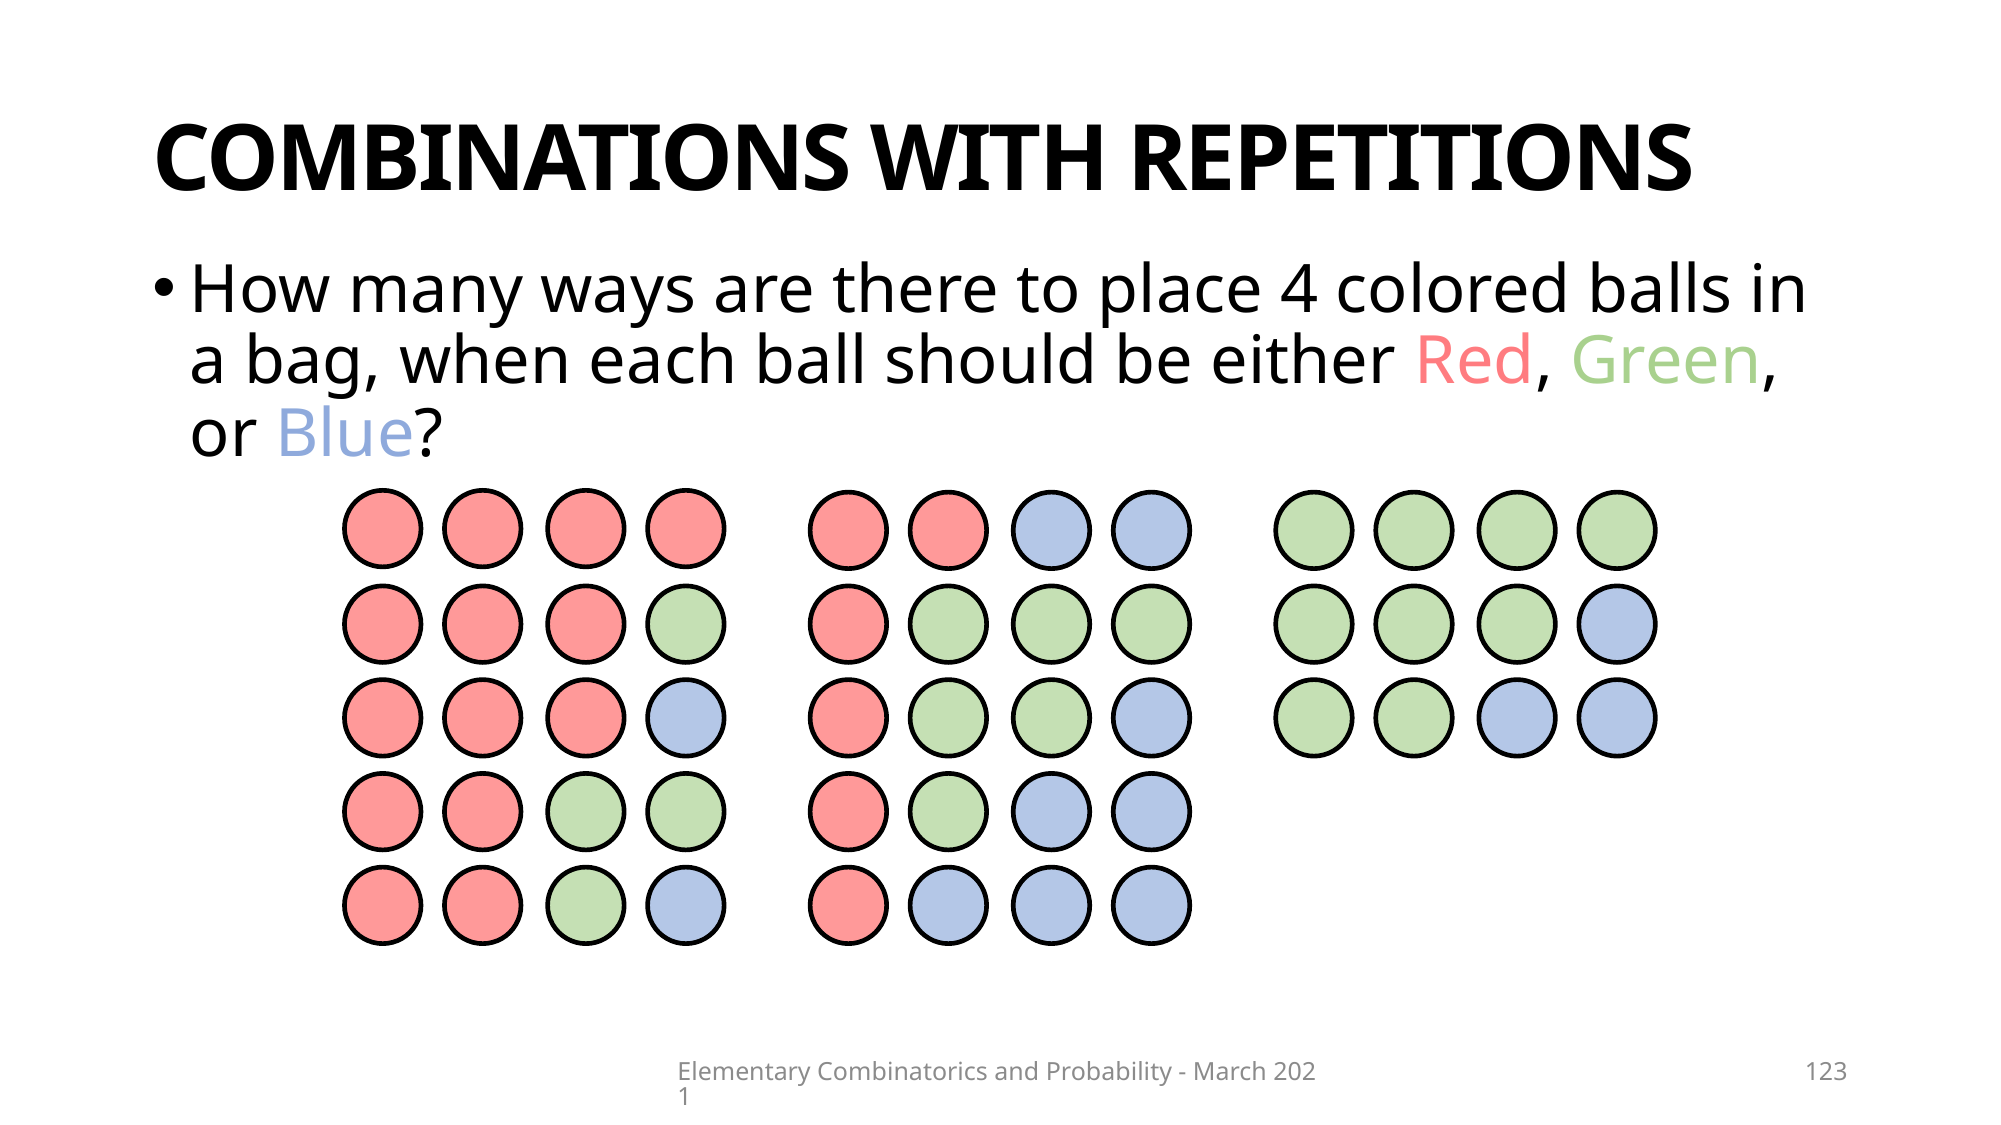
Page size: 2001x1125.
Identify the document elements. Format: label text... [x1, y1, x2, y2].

text_box [1012, 678, 1091, 758]
text_box [546, 772, 626, 851]
text_box [1577, 584, 1657, 664]
text_box [1012, 584, 1091, 664]
text_box [1374, 491, 1454, 570]
text_box [646, 489, 726, 568]
text_box [1112, 584, 1191, 664]
text_box [646, 584, 726, 664]
text_box [343, 584, 423, 664]
text_box [809, 772, 888, 851]
text_box [1112, 678, 1191, 758]
text_box [1477, 491, 1557, 570]
text_box [546, 678, 626, 758]
text_box [1012, 772, 1091, 851]
text_box [1112, 866, 1191, 945]
text_box [343, 866, 423, 945]
text_box [443, 866, 523, 945]
text_box [909, 678, 988, 758]
text_box [646, 678, 726, 758]
title Combinations with repetitions [137, 52, 1863, 246]
text_box [1274, 491, 1354, 570]
text_box [443, 489, 523, 568]
text_box [646, 772, 726, 851]
text_box [909, 584, 988, 664]
text_box [343, 678, 423, 758]
text_box [343, 489, 423, 568]
text_box [1477, 678, 1557, 758]
text_box [809, 584, 888, 664]
text_box [1577, 491, 1657, 570]
text_box [1374, 584, 1454, 664]
text_box [546, 584, 626, 664]
text_box [1374, 678, 1454, 758]
text_box [1112, 491, 1191, 570]
text_box [1012, 866, 1091, 945]
list How many ways are there to place 4 colored balls in a bag, when each ball should be either Red, Green, or Blue? [137, 246, 1863, 1014]
text_box [343, 772, 423, 851]
text_box [909, 772, 988, 851]
text_box [646, 866, 726, 945]
slide_number 123 [1412, 1042, 1863, 1103]
text_box [909, 866, 988, 945]
text_box [1112, 772, 1191, 851]
text_box [443, 584, 523, 664]
text_box [546, 489, 626, 568]
text_box [443, 772, 523, 851]
text_box [1274, 584, 1354, 664]
text_box [443, 678, 523, 758]
footer Elementary Combinatorics and Probability - March 2021 [662, 1042, 1338, 1103]
text_box [546, 866, 626, 945]
text_box [809, 678, 888, 758]
text_box [809, 866, 888, 945]
text_box [1477, 584, 1557, 664]
text_box [1012, 491, 1091, 570]
text_box [909, 491, 988, 570]
text_box [1577, 678, 1657, 758]
text_box [809, 491, 888, 570]
text_box [1274, 678, 1354, 758]
